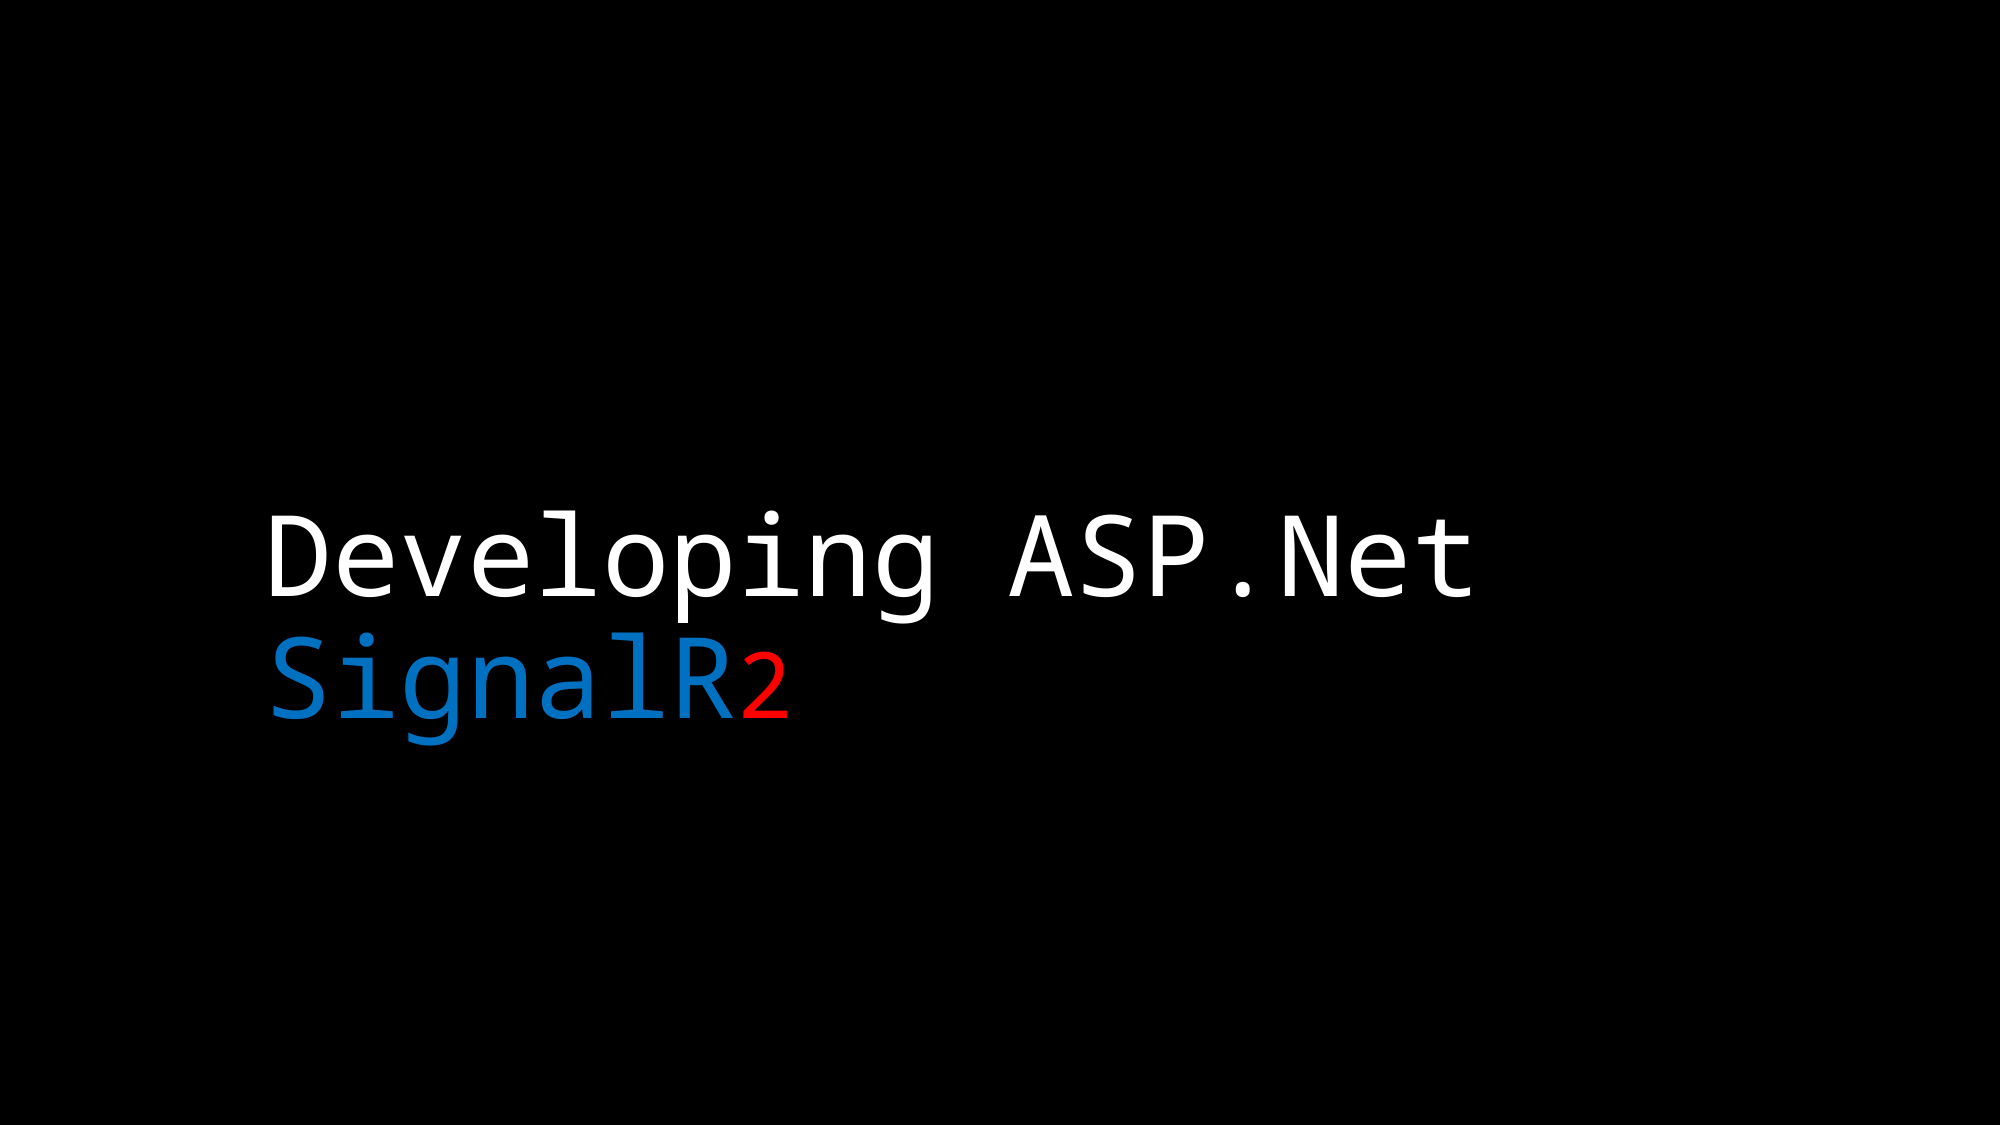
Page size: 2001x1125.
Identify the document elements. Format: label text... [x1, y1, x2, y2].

title Developing ASP.Net SignalR2 [249, 299, 1750, 750]
